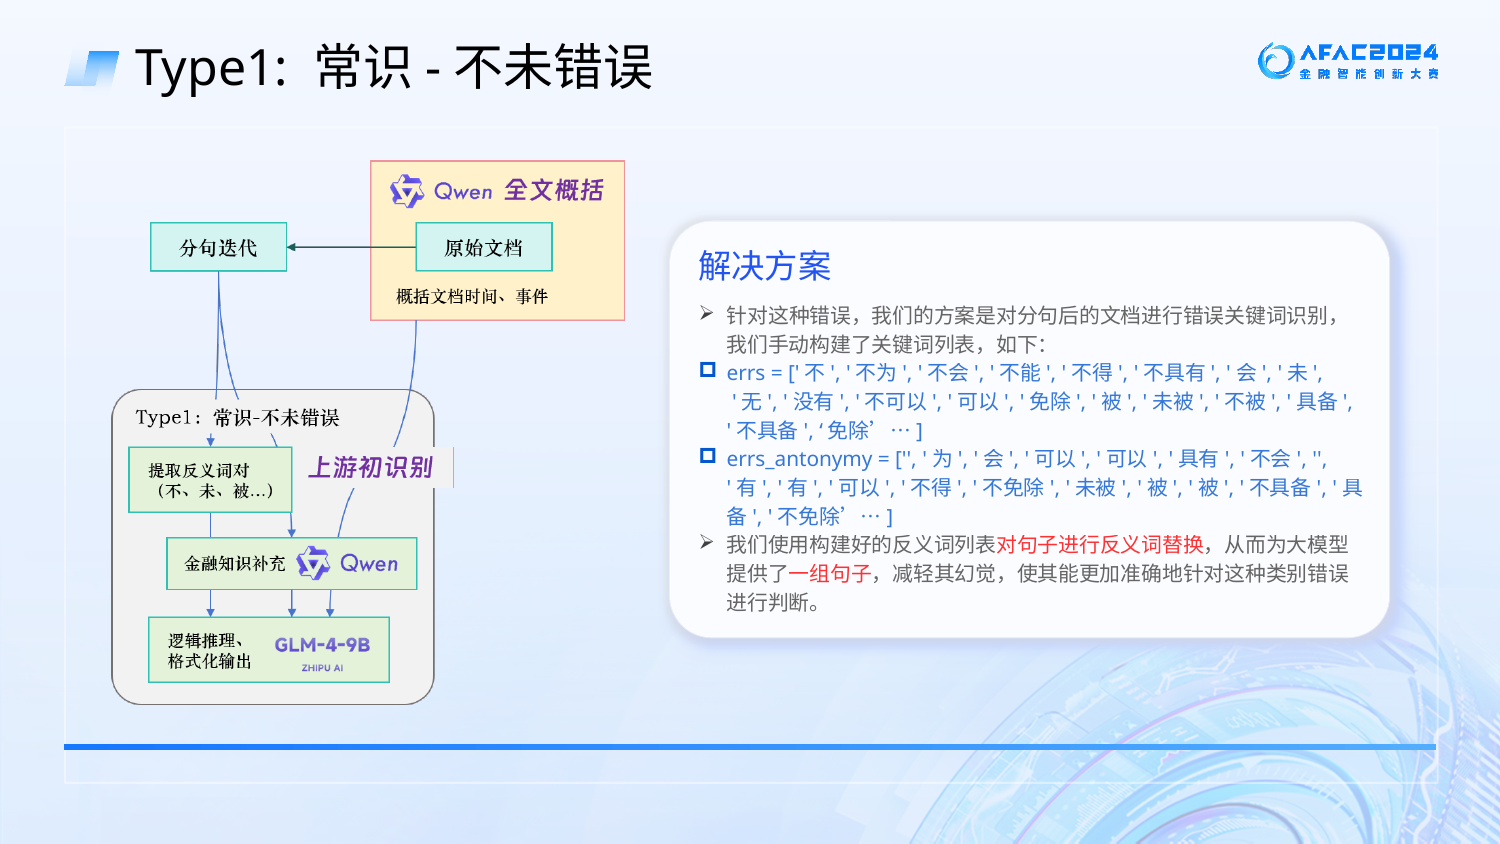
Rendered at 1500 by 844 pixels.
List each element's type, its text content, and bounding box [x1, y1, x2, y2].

text_box 针对这种错误，我们的方案是对分句后的文档进行错误关键词识别，我们手动构建了关键词列表，如下： errs = ['不', '不为', '不会', '不能', '不得', '不具有', '会', '未', '无', '没有', '不可以', '可以', '免除', '被', '未被', '不被', '具备', '不具备', ‘免除’…] errs_antonymy = ['', '为', '会', '可以', '可以', '具有', '不会', '', '有', '有', '可以', '不得', '不免除', '未被', '被', '被', '不具备', '具备', '不免除’…] 我们使用构建好的反义词列表对句子进行反义词替换，从而为大模型提供了一组句子，减轻其幻觉，使其能更加准确地针对这种类别错误进行判断。 [698, 293, 1363, 436]
text_box Type1: 常识-不未错误 [129, 34, 1343, 104]
text_box [670, 221, 1390, 436]
picture [0, 160, 1500, 844]
picture [1343, 41, 1438, 79]
text_box 解决方案 [698, 233, 977, 288]
text_box [662, 213, 1411, 436]
text_box [64, 127, 1438, 436]
